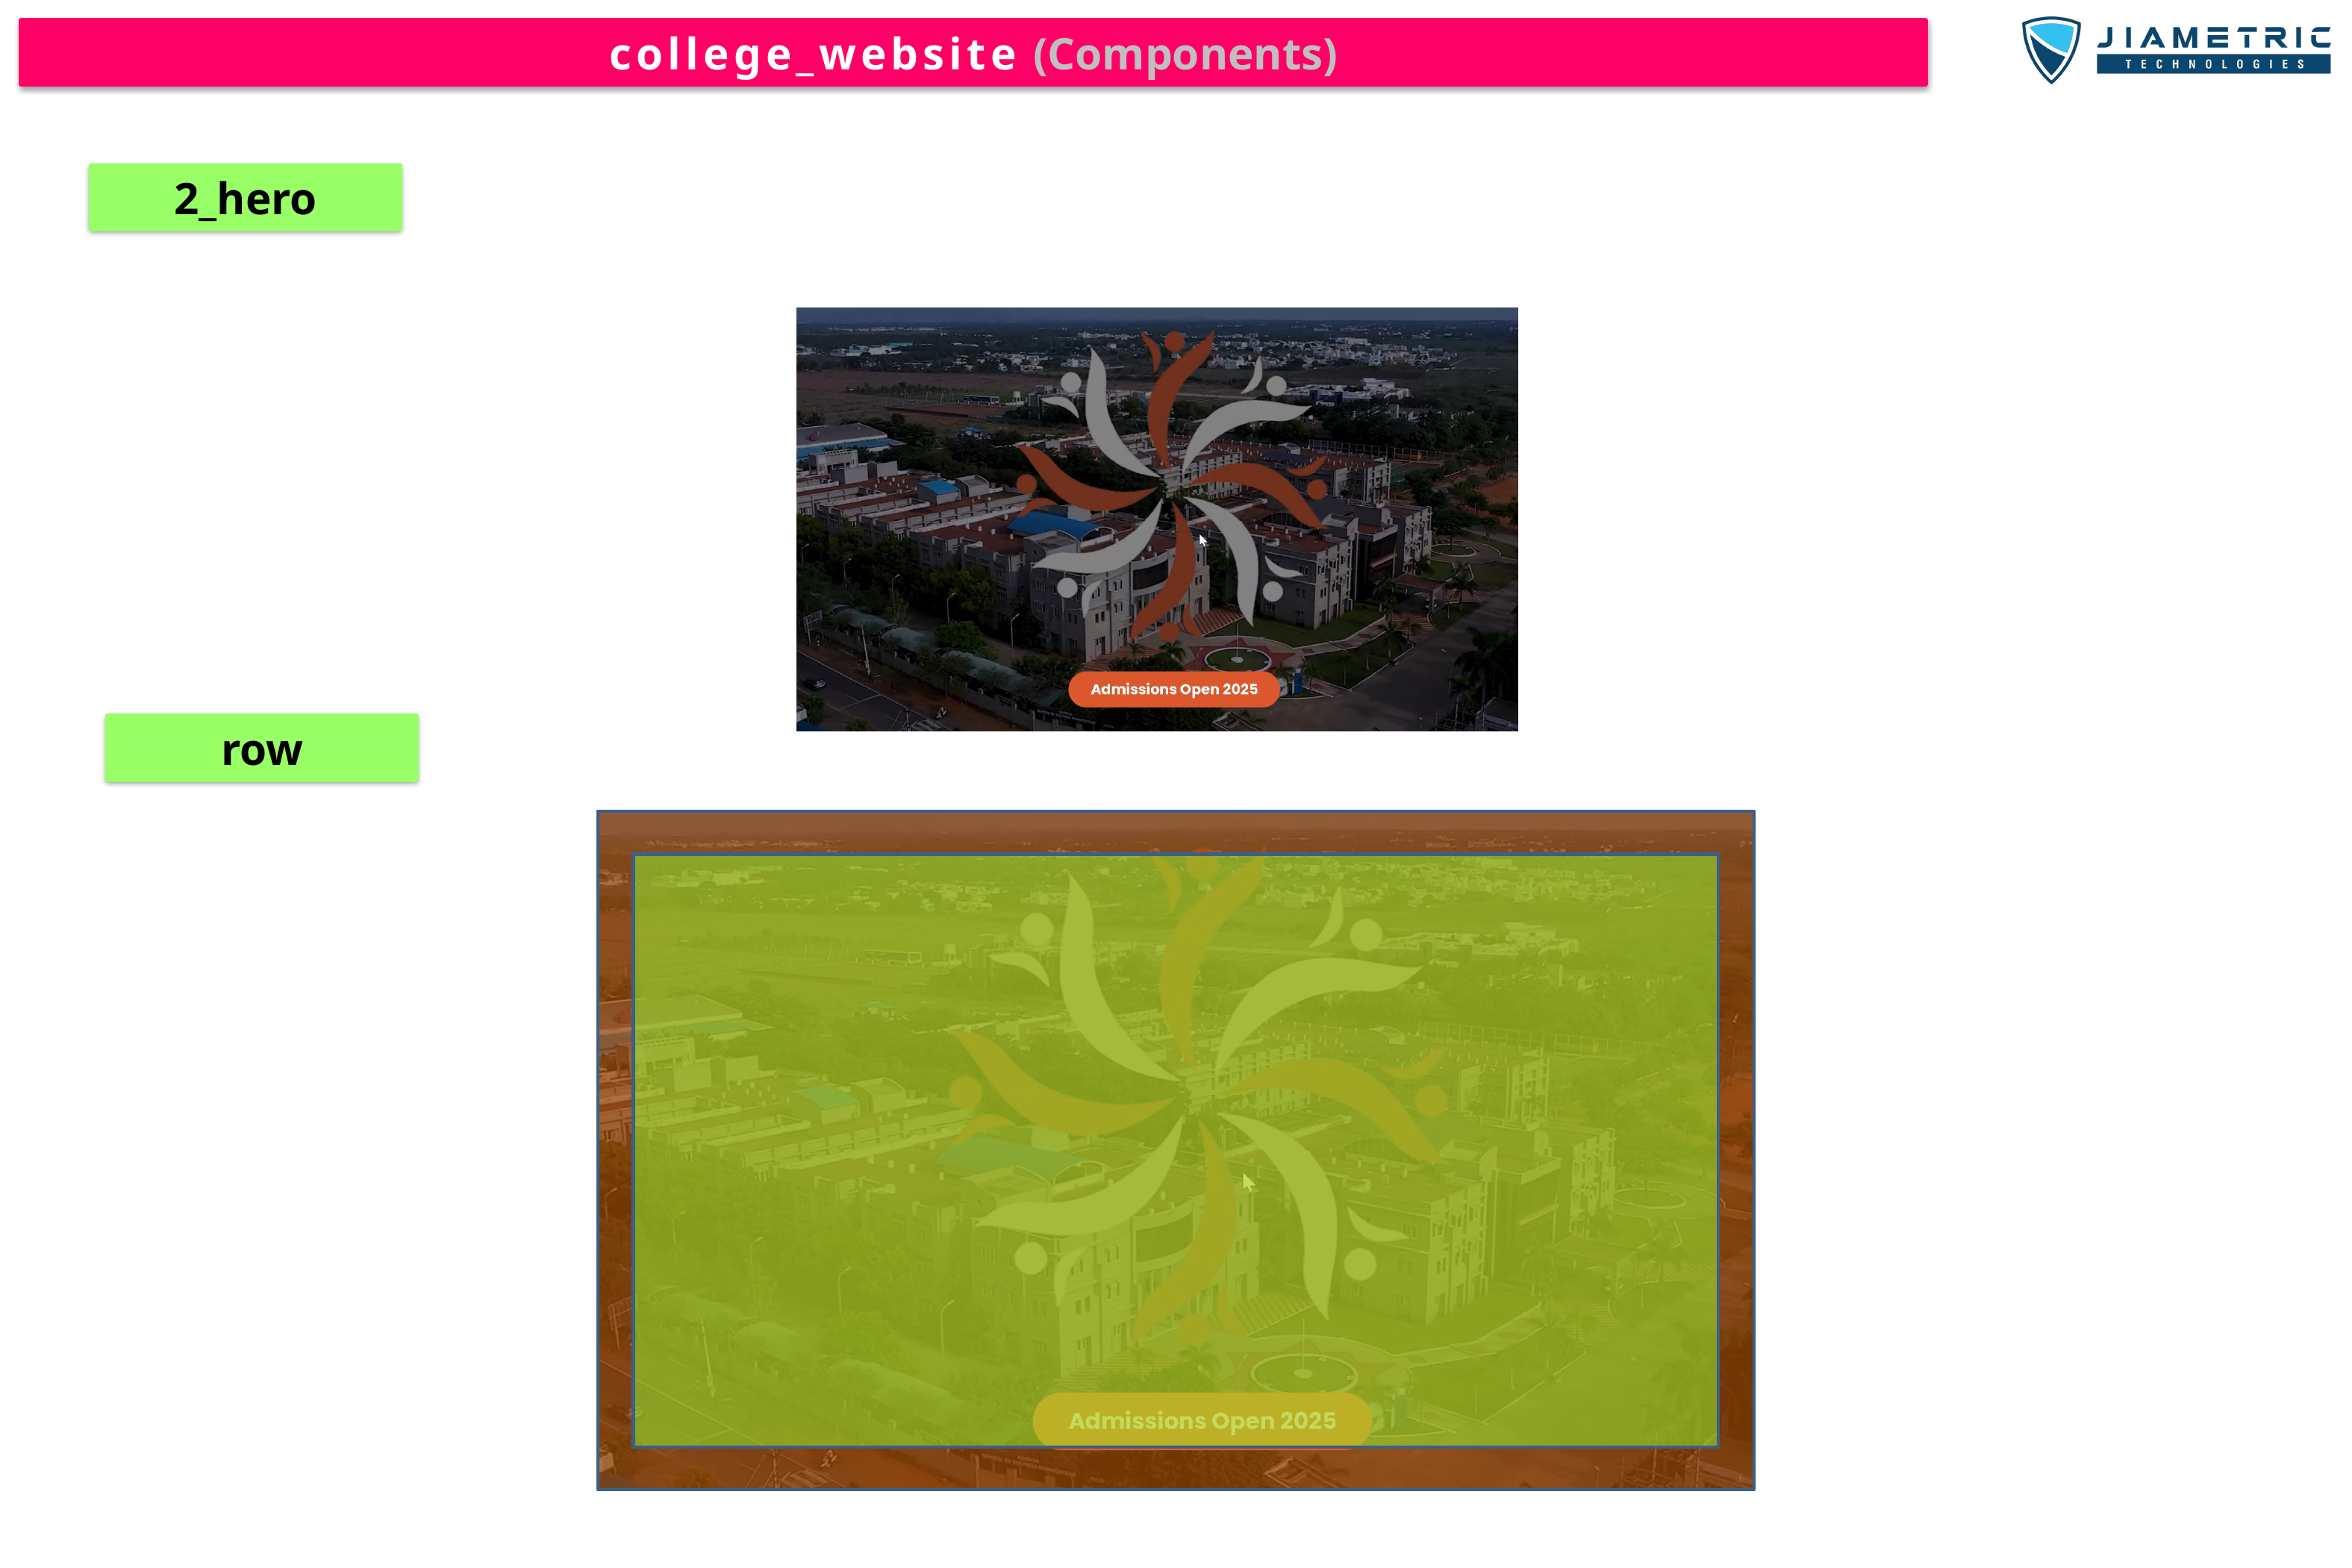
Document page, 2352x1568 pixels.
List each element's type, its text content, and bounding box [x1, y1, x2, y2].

picture [796, 307, 1518, 731]
text_box row [105, 713, 419, 782]
text_box college_website (Components) [19, 18, 1928, 87]
picture [2022, 16, 2331, 85]
picture [597, 810, 1755, 1490]
text_box 2_hero [89, 163, 402, 231]
